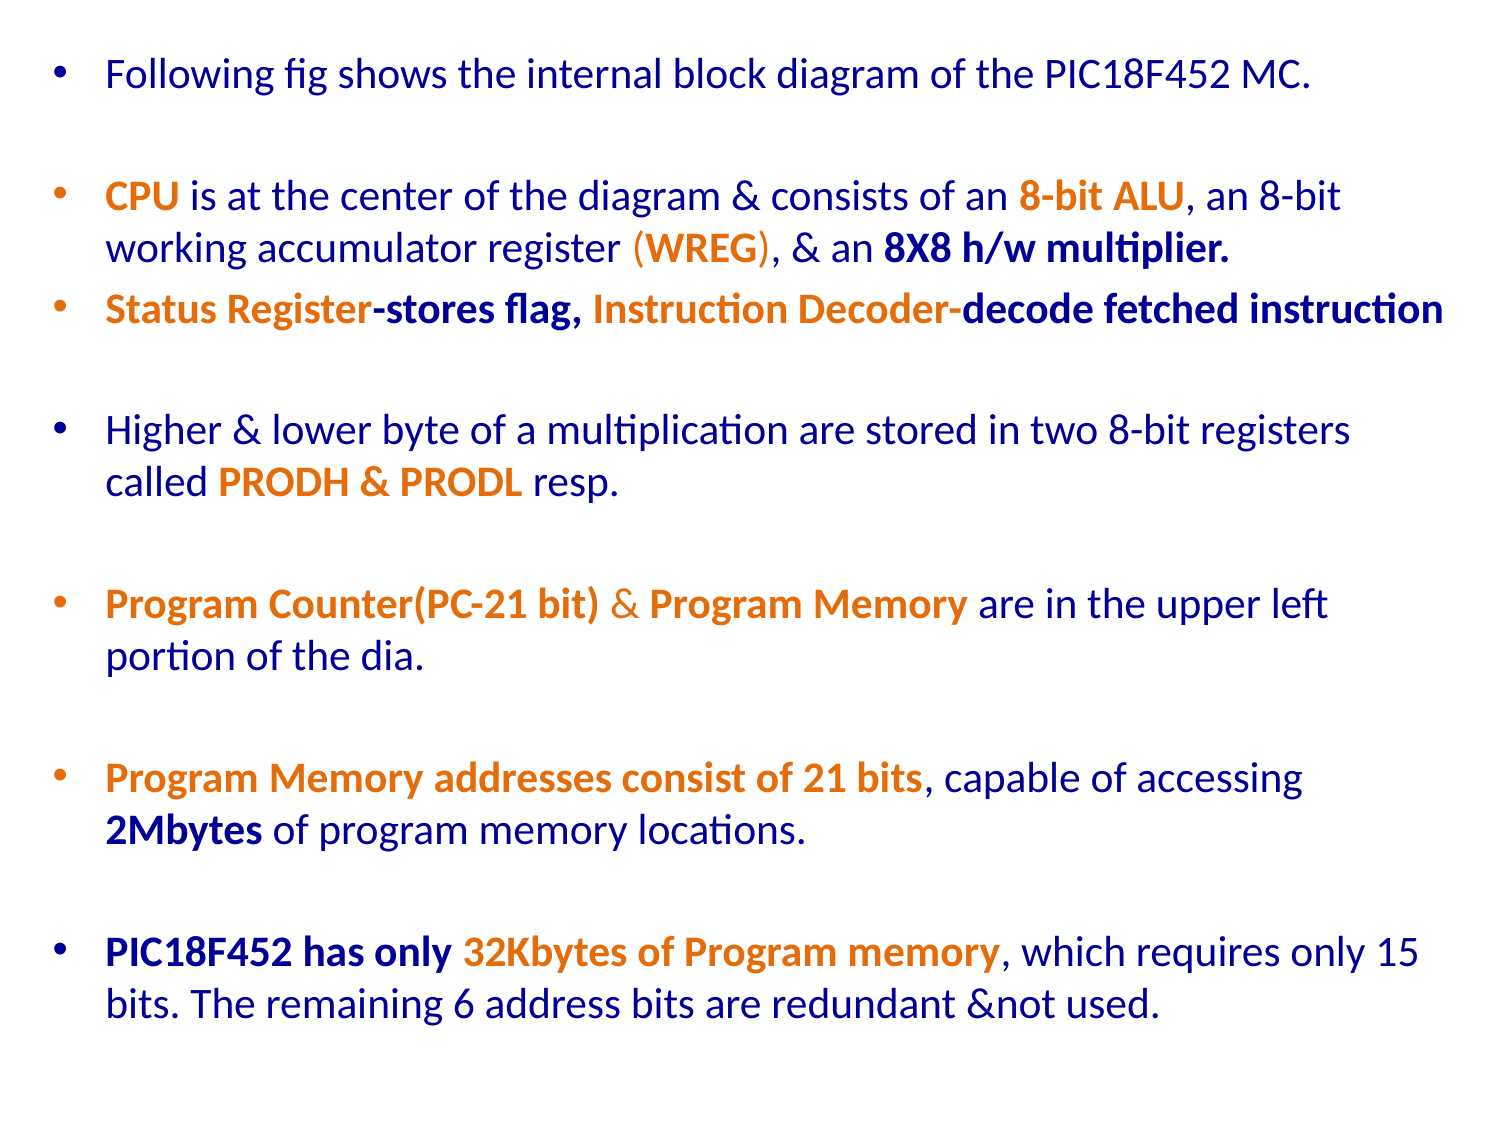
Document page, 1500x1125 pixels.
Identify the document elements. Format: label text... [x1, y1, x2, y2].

list Following fig shows the internal block diagram of the PIC18F452 MC. CPU is at the center of the diagram & consists of an 8-bit ALU, an 8-bit working accumulator register (WREG), & an 8X8 h/w multiplier. Status Register-stores flag, Instruction Decoder-decode fetched instruction Higher & lower byte of a multiplication are stored in two 8-bit registers called PRODH & PRODL resp. Program Counter(PC-21 bit) & Program Memory are in the upper left portion of the dia. Program Memory addresses consist of 21 bits, capable of accessing 2Mbytes of program memory locations. PIC18F452 has only 32Kbytes of Program memory, which requires only 15 bits. The remaining 6 address bits are redundant &not used. [37, 37, 1463, 1088]
